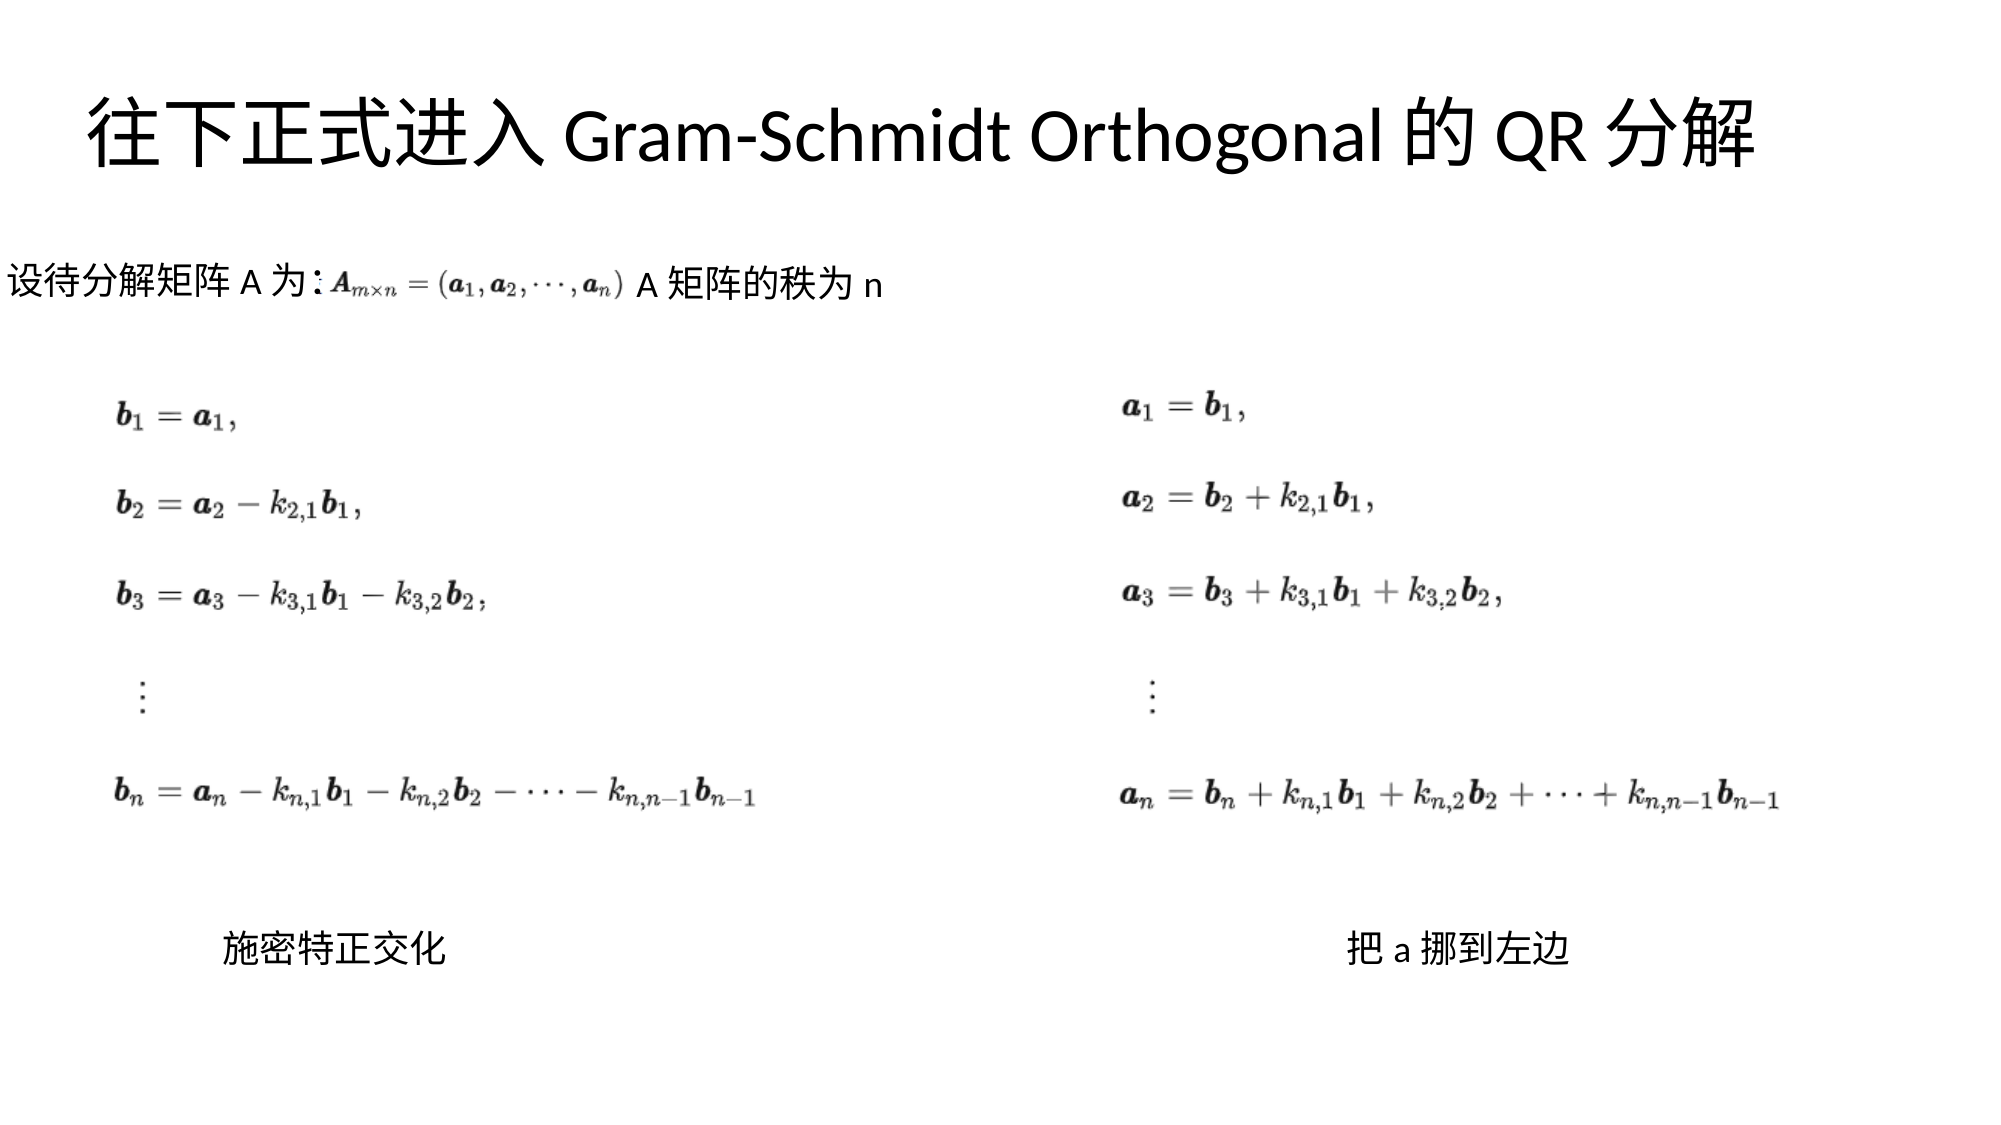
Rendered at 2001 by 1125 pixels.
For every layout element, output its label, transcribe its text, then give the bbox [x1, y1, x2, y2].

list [319, 250, 631, 308]
picture [70, 377, 814, 852]
text_box A矩阵的秩为n [621, 253, 899, 313]
picture [1096, 375, 1821, 852]
text_box 设待分解矩阵A为： [0, 250, 361, 310]
title 往下正式进入Gram-Schmidt Orthogonal的QR分解 [70, 49, 1863, 225]
text_box 把a挪到左边 [1332, 917, 1586, 978]
text_box 施密特正交化 [207, 917, 463, 978]
